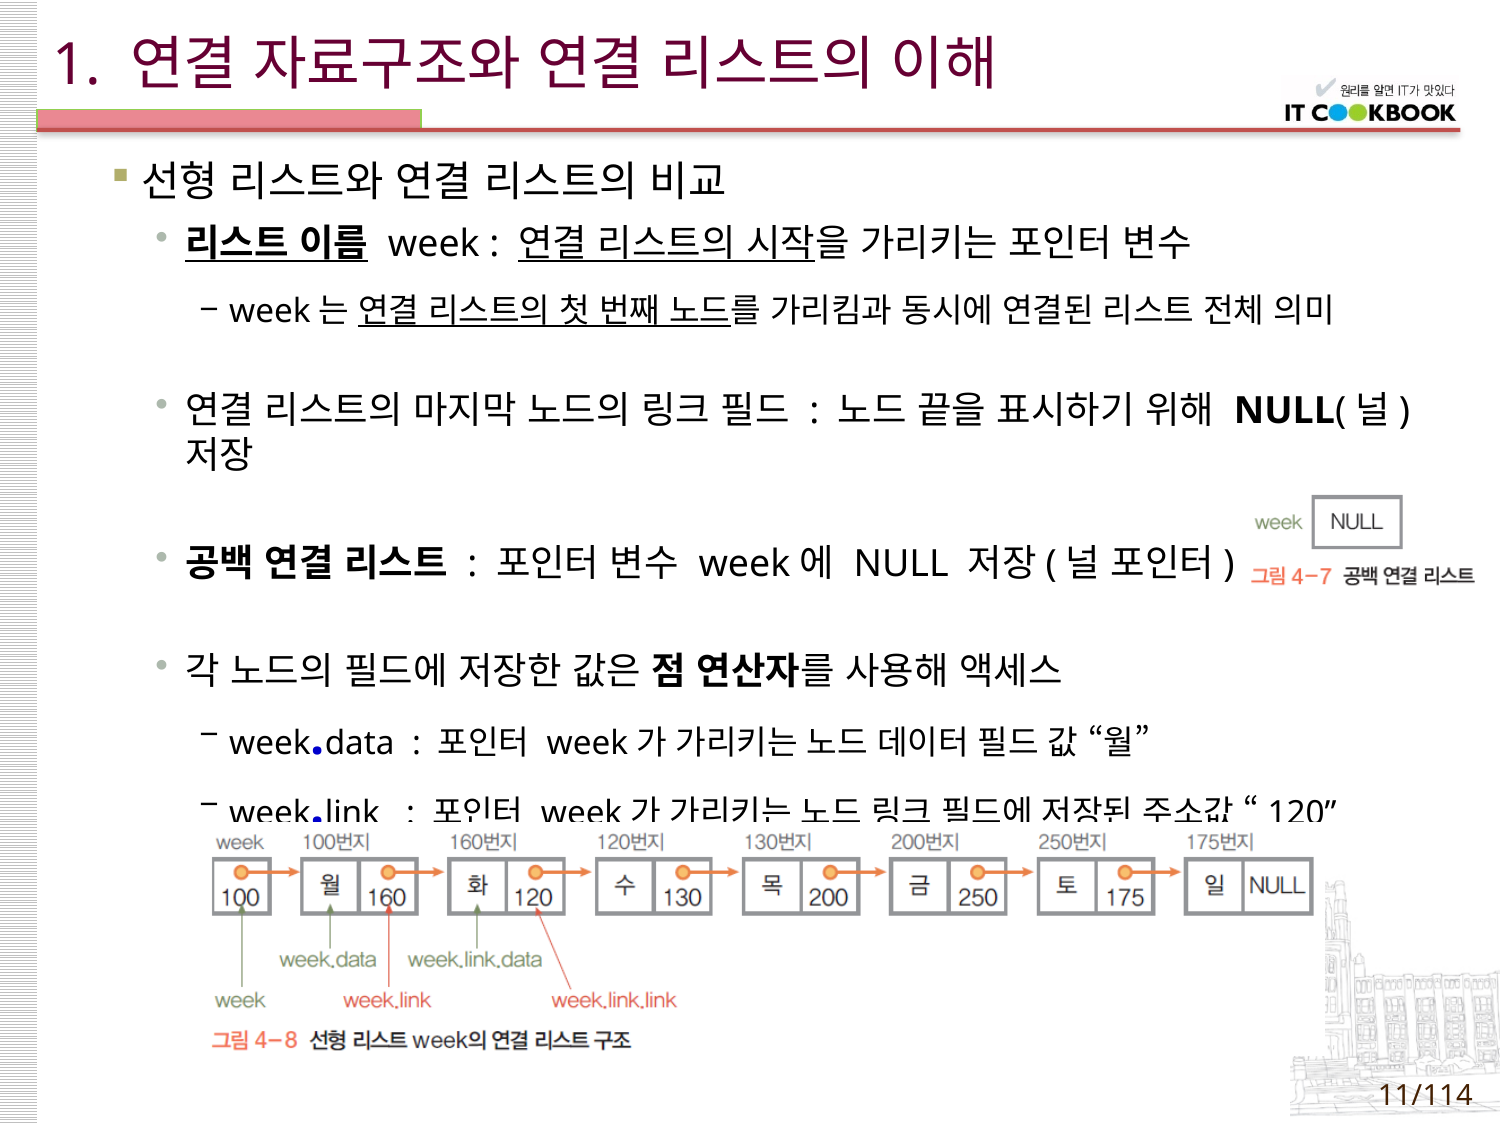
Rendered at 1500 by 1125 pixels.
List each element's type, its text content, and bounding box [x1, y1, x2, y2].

picture [1245, 479, 1479, 598]
picture [1459, 1087, 1467, 1098]
list 선형 리스트와 연결 리스트의 비교 리스트 이름 week : 연결 리스트의 시작을 가리키는 포인터 변수 week는 연결 리스트의 첫 번째 노드를 가리킴과 동시에 연결된 리스트 전체 의미 연결 리스트의 마지막 노드의 링크 필드 : 노드 끝을 표시하기 위해 NULL(널) 저장 공백 연결 리스트 : 포인터 변수 week에 NULL 저장(널 포인터) 각 노드의 필드에 저장한 값은 점 연산자를 사용해 액세스 week.data : 포인터 week가 가리키는 노드 데이터 필드 값 “월” week.link : 포인터 week가 가리키는 노드 링크 필드에 저장된 주소값 “120” [37, 152, 1463, 1091]
title 1. 연결 자료구조와 연결 리스트의 이해 [37, 13, 1278, 109]
picture [1290, 874, 1500, 1125]
picture [194, 822, 1326, 1057]
picture [1281, 75, 1459, 123]
